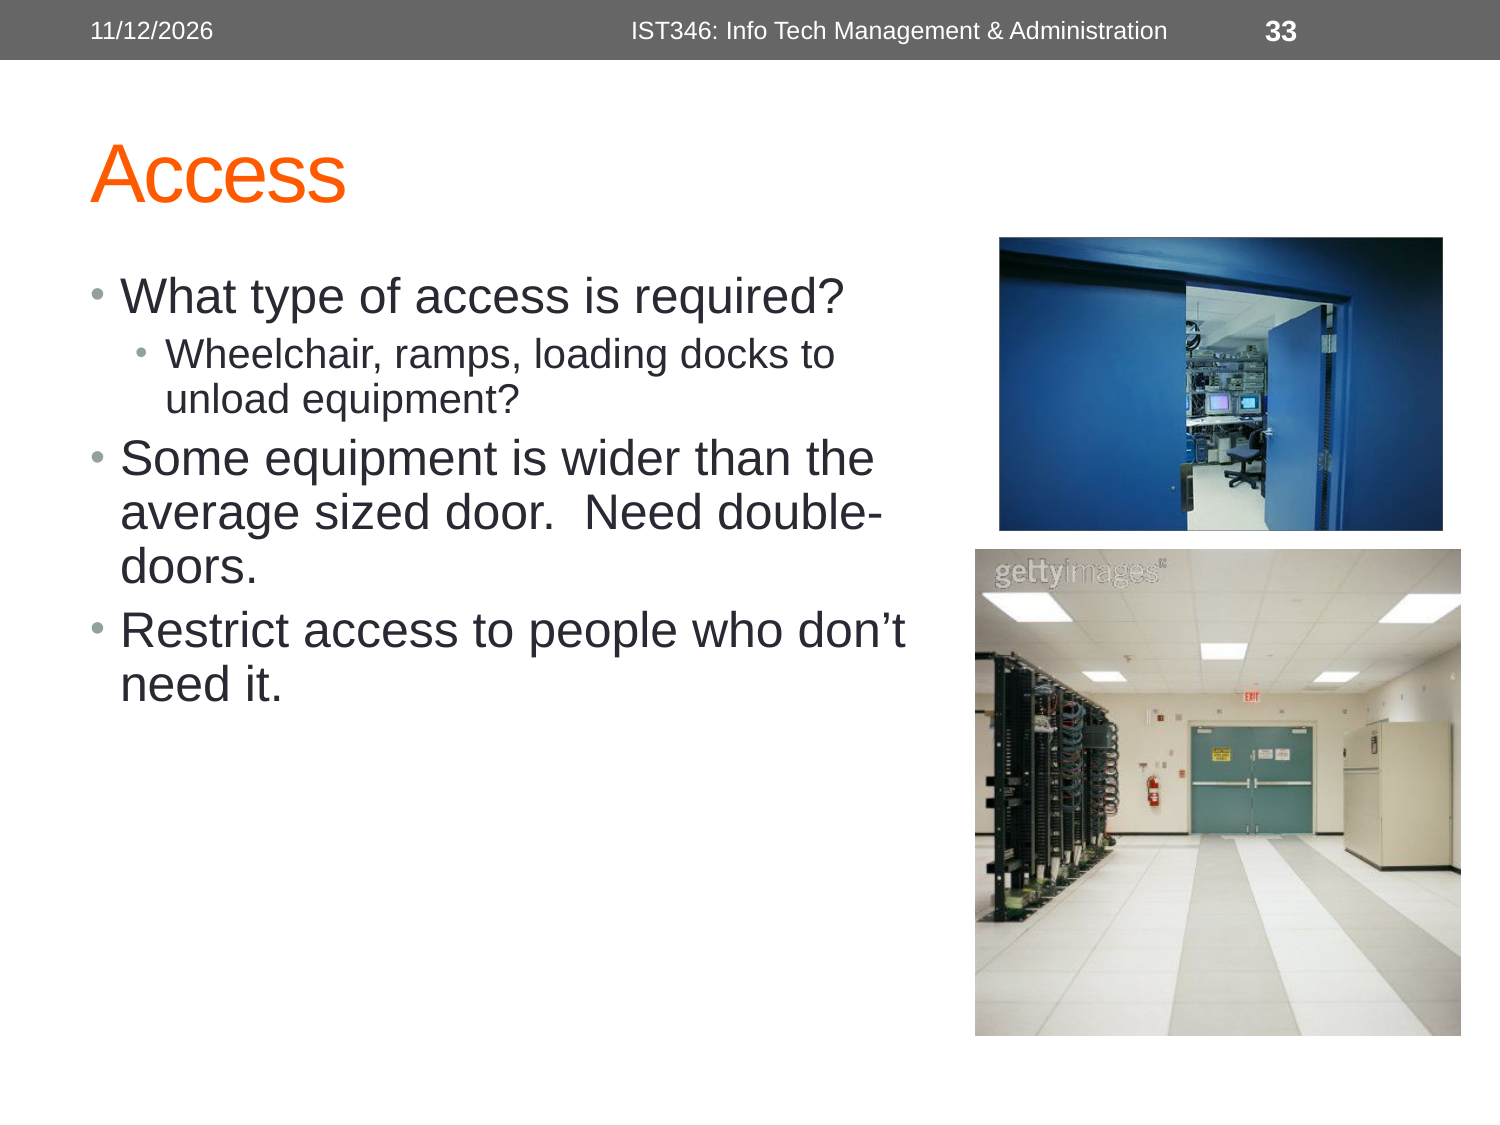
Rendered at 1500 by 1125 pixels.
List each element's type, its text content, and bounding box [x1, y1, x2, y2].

slide_number 33 [1250, 3, 1425, 57]
title Access [75, 87, 1425, 250]
picture [999, 237, 1443, 532]
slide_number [75, 3, 550, 57]
list What type of access is required? Wheelchair, ramps, loading docks to unload equipment? Some equipment is wider than the average sized door. Need double-doors. Restrict access to people who don’t need it. [75, 262, 950, 1005]
footer IST346: Info Tech Management & Administration [562, 3, 1238, 57]
picture [974, 549, 1461, 1036]
